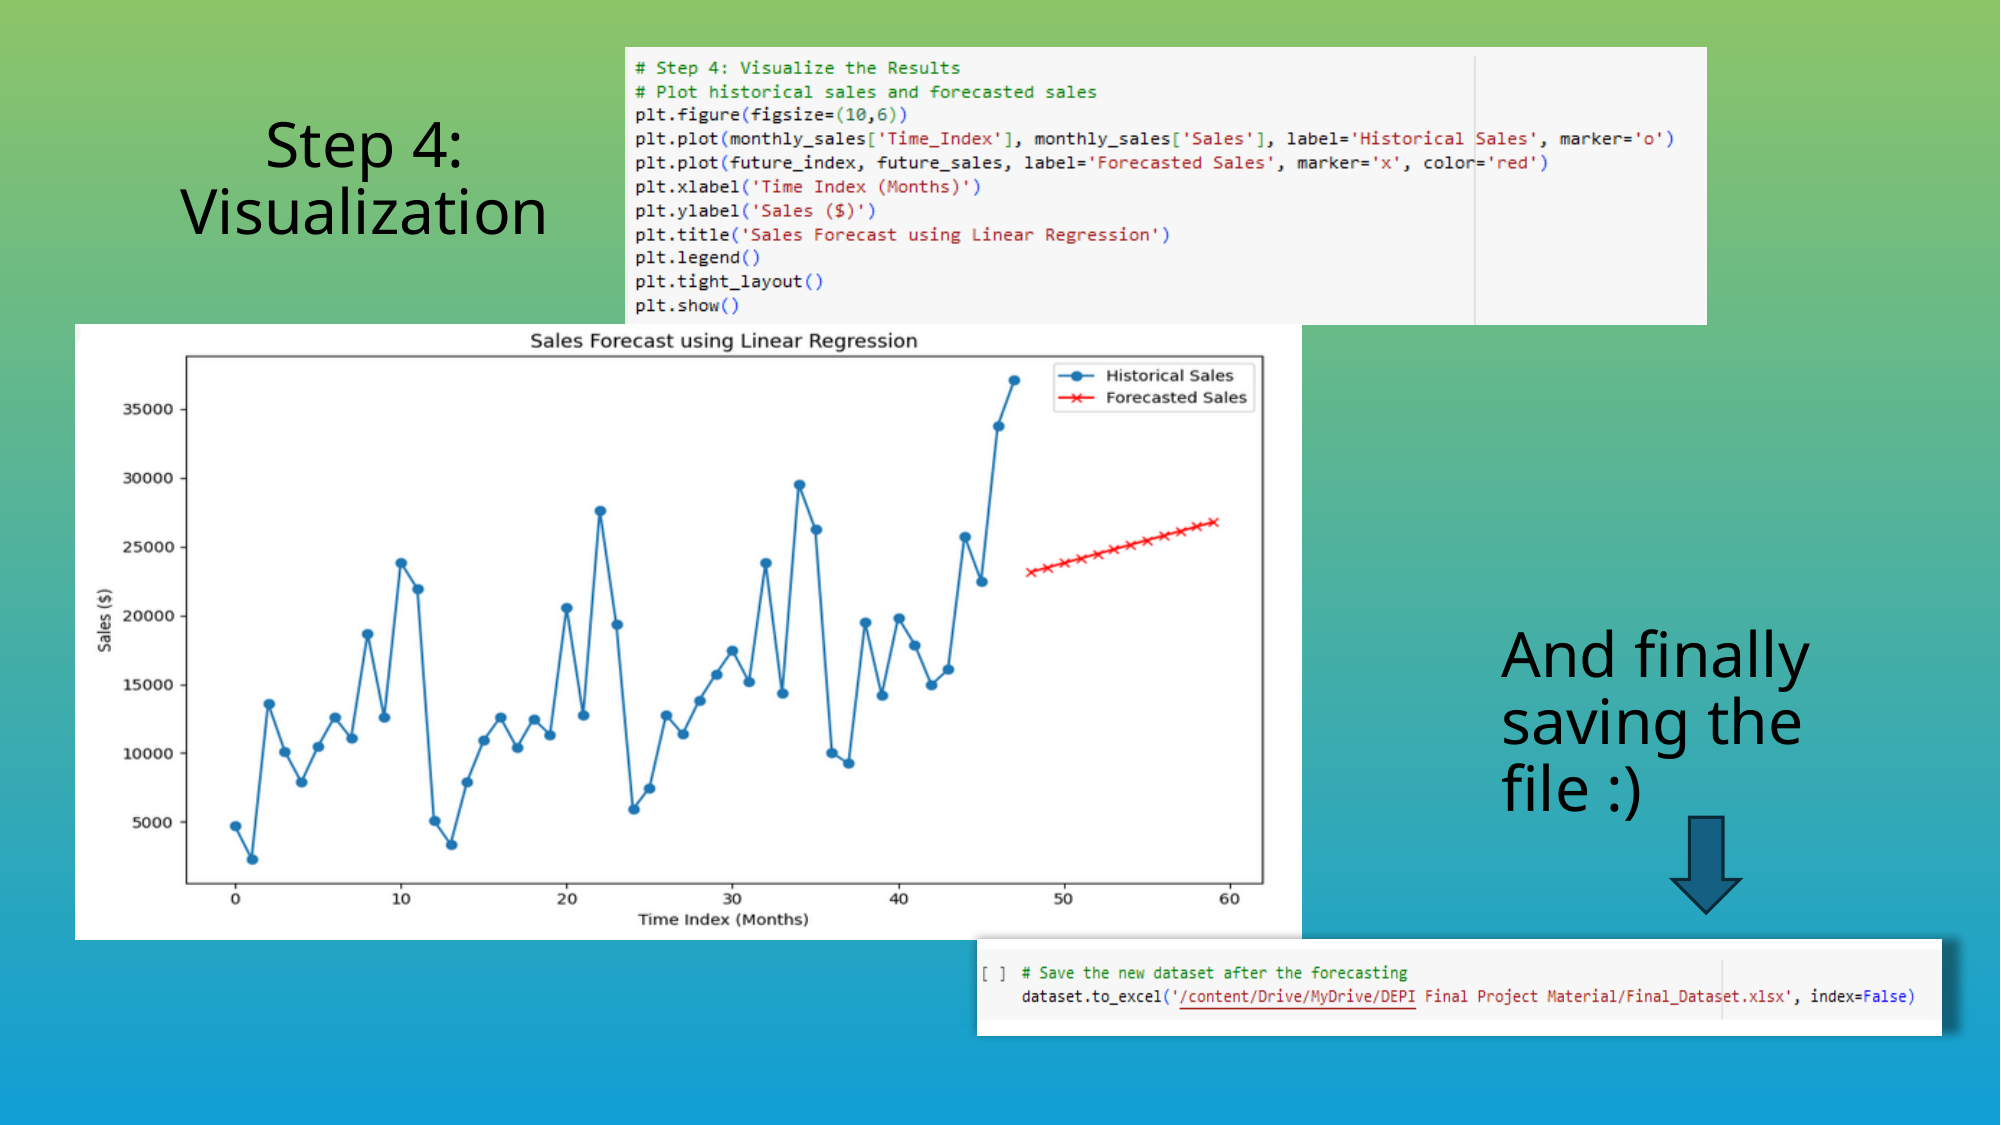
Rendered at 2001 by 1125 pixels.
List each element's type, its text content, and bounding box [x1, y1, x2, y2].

text_box And finally saving the file :) [1486, 562, 1909, 886]
picture [75, 46, 1942, 1036]
text_box [1668, 815, 1744, 916]
title Step 4: Visualization [104, 59, 625, 302]
